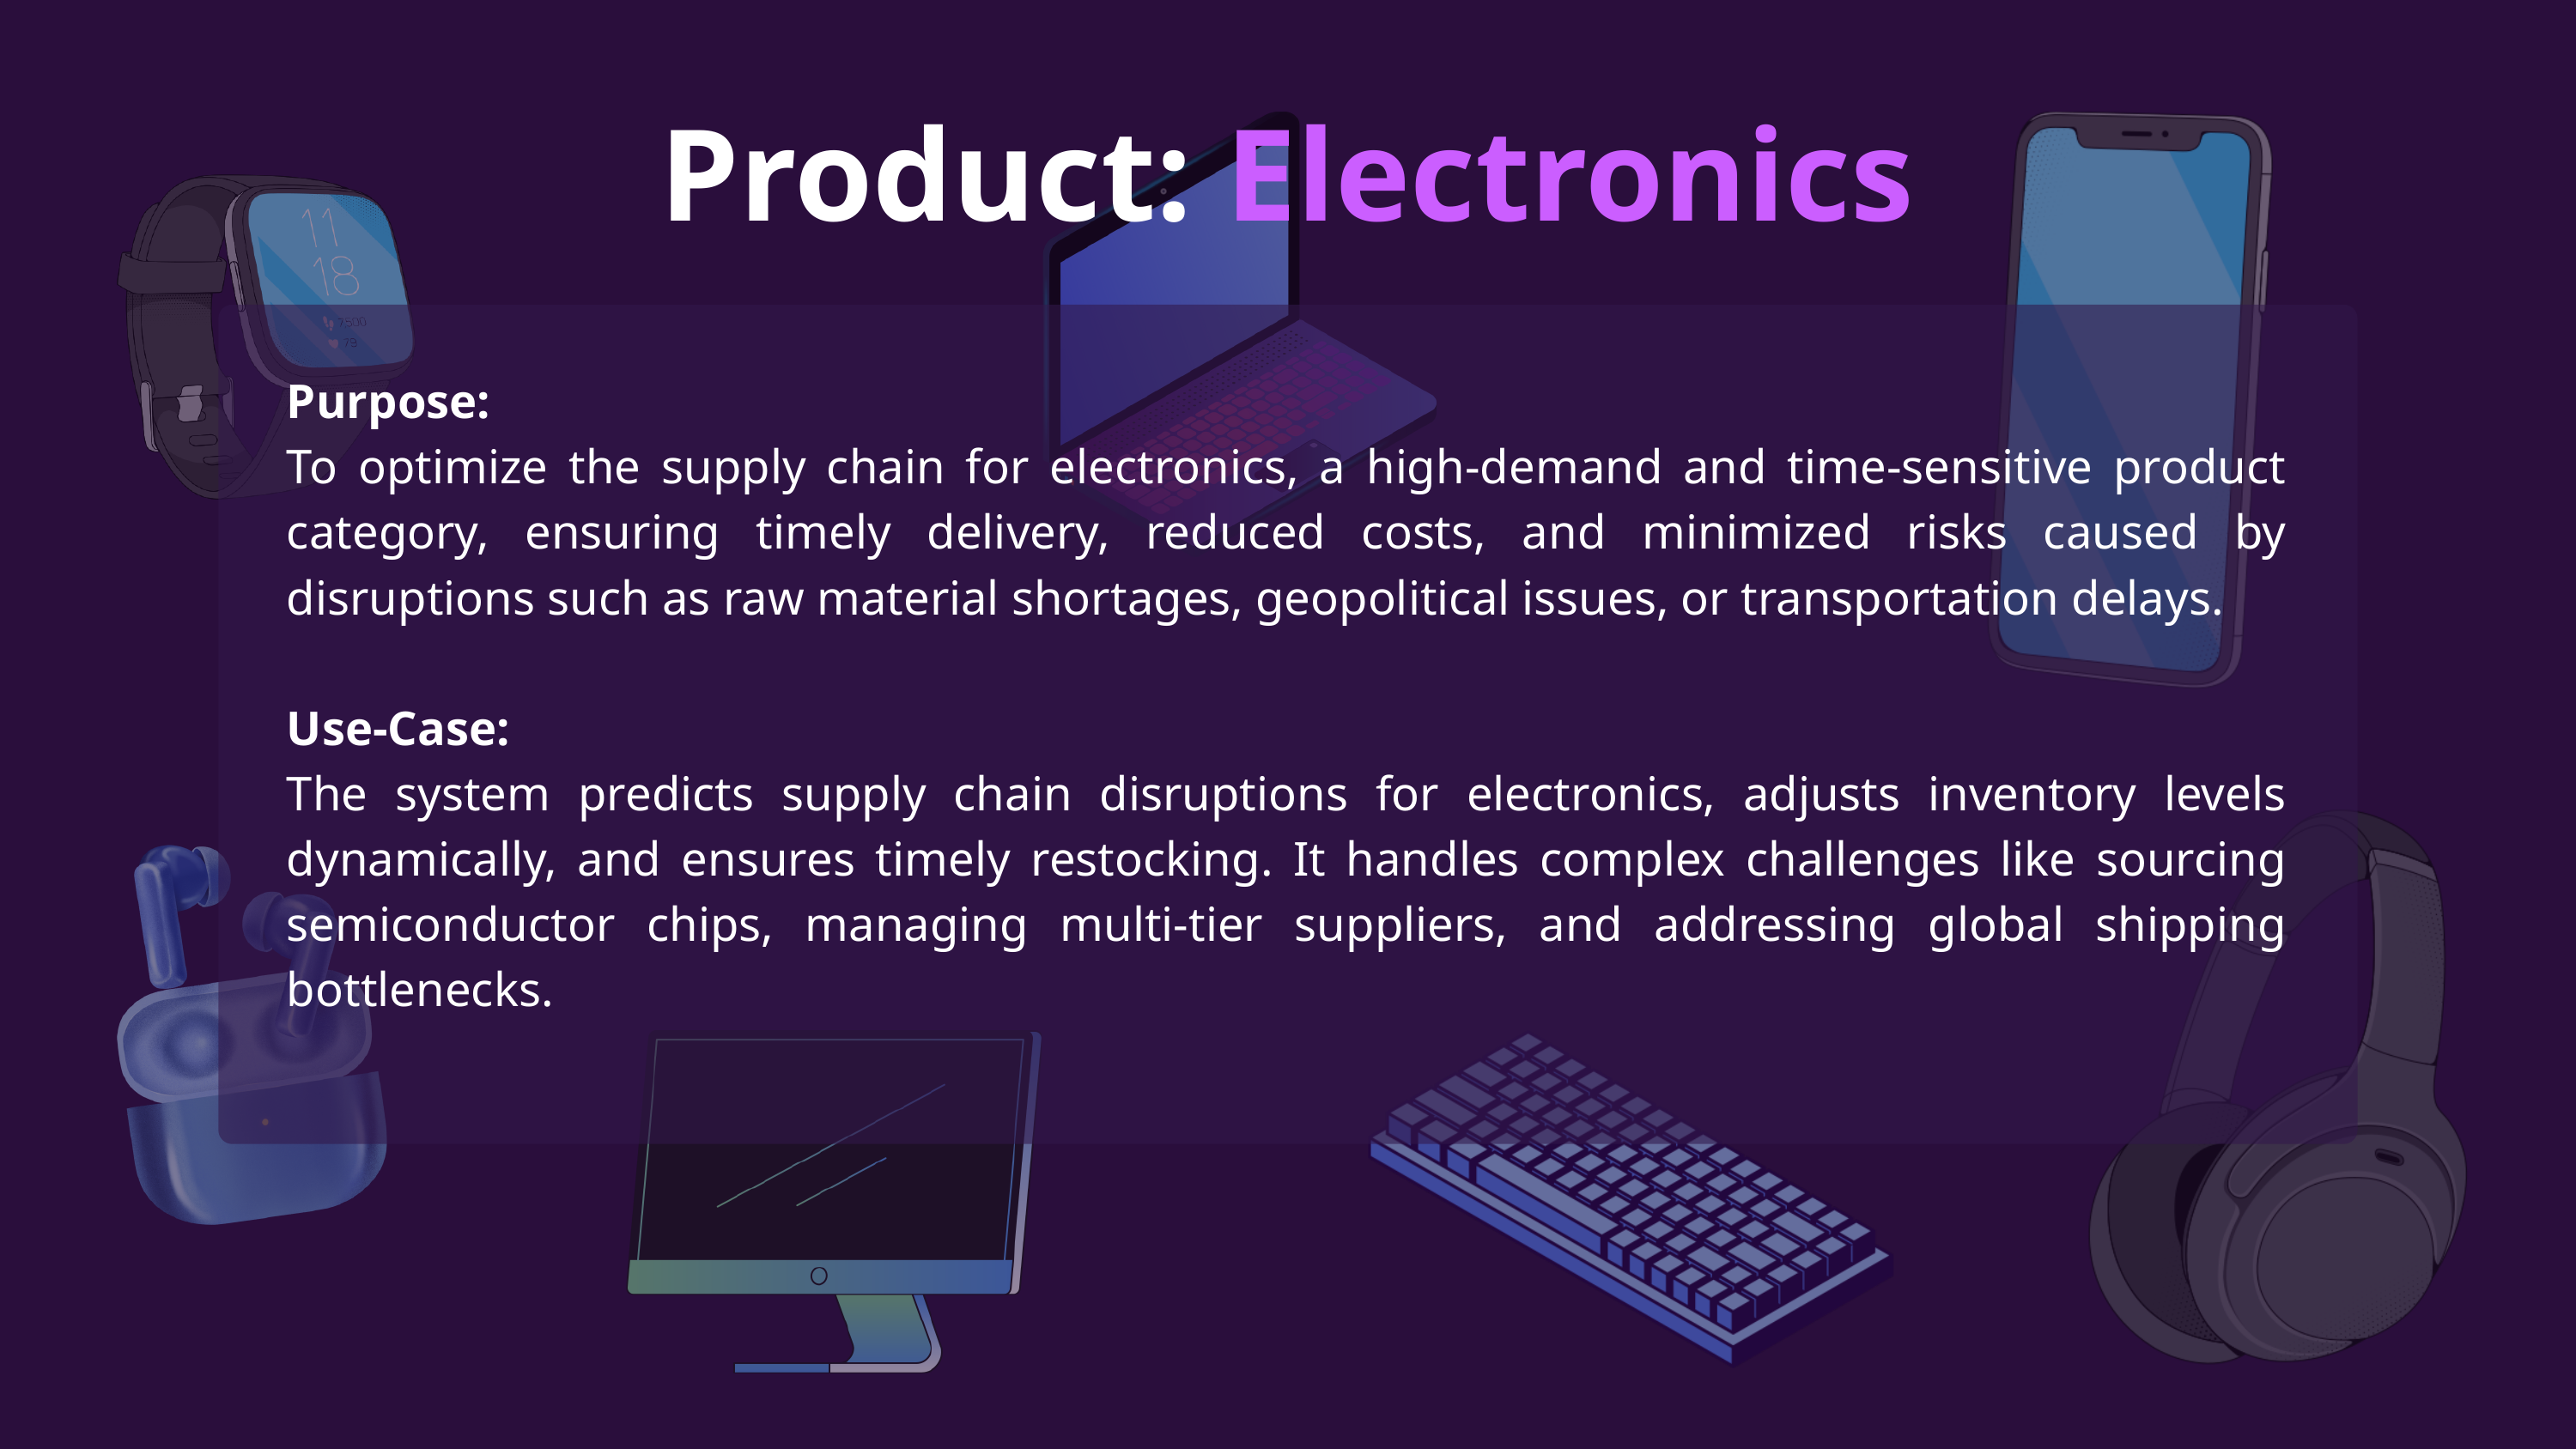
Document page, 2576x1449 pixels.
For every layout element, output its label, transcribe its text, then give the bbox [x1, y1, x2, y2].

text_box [218, 304, 2358, 1144]
text_box [1042, 247, 1437, 301]
text_box [1984, 112, 2276, 301]
text_box [117, 165, 416, 503]
text_box [2081, 793, 2470, 1373]
text_box [117, 845, 387, 1225]
text_box [626, 1154, 1042, 1373]
text_box [1368, 1154, 1894, 1368]
text_box Product: Electronics [655, 69, 1919, 247]
